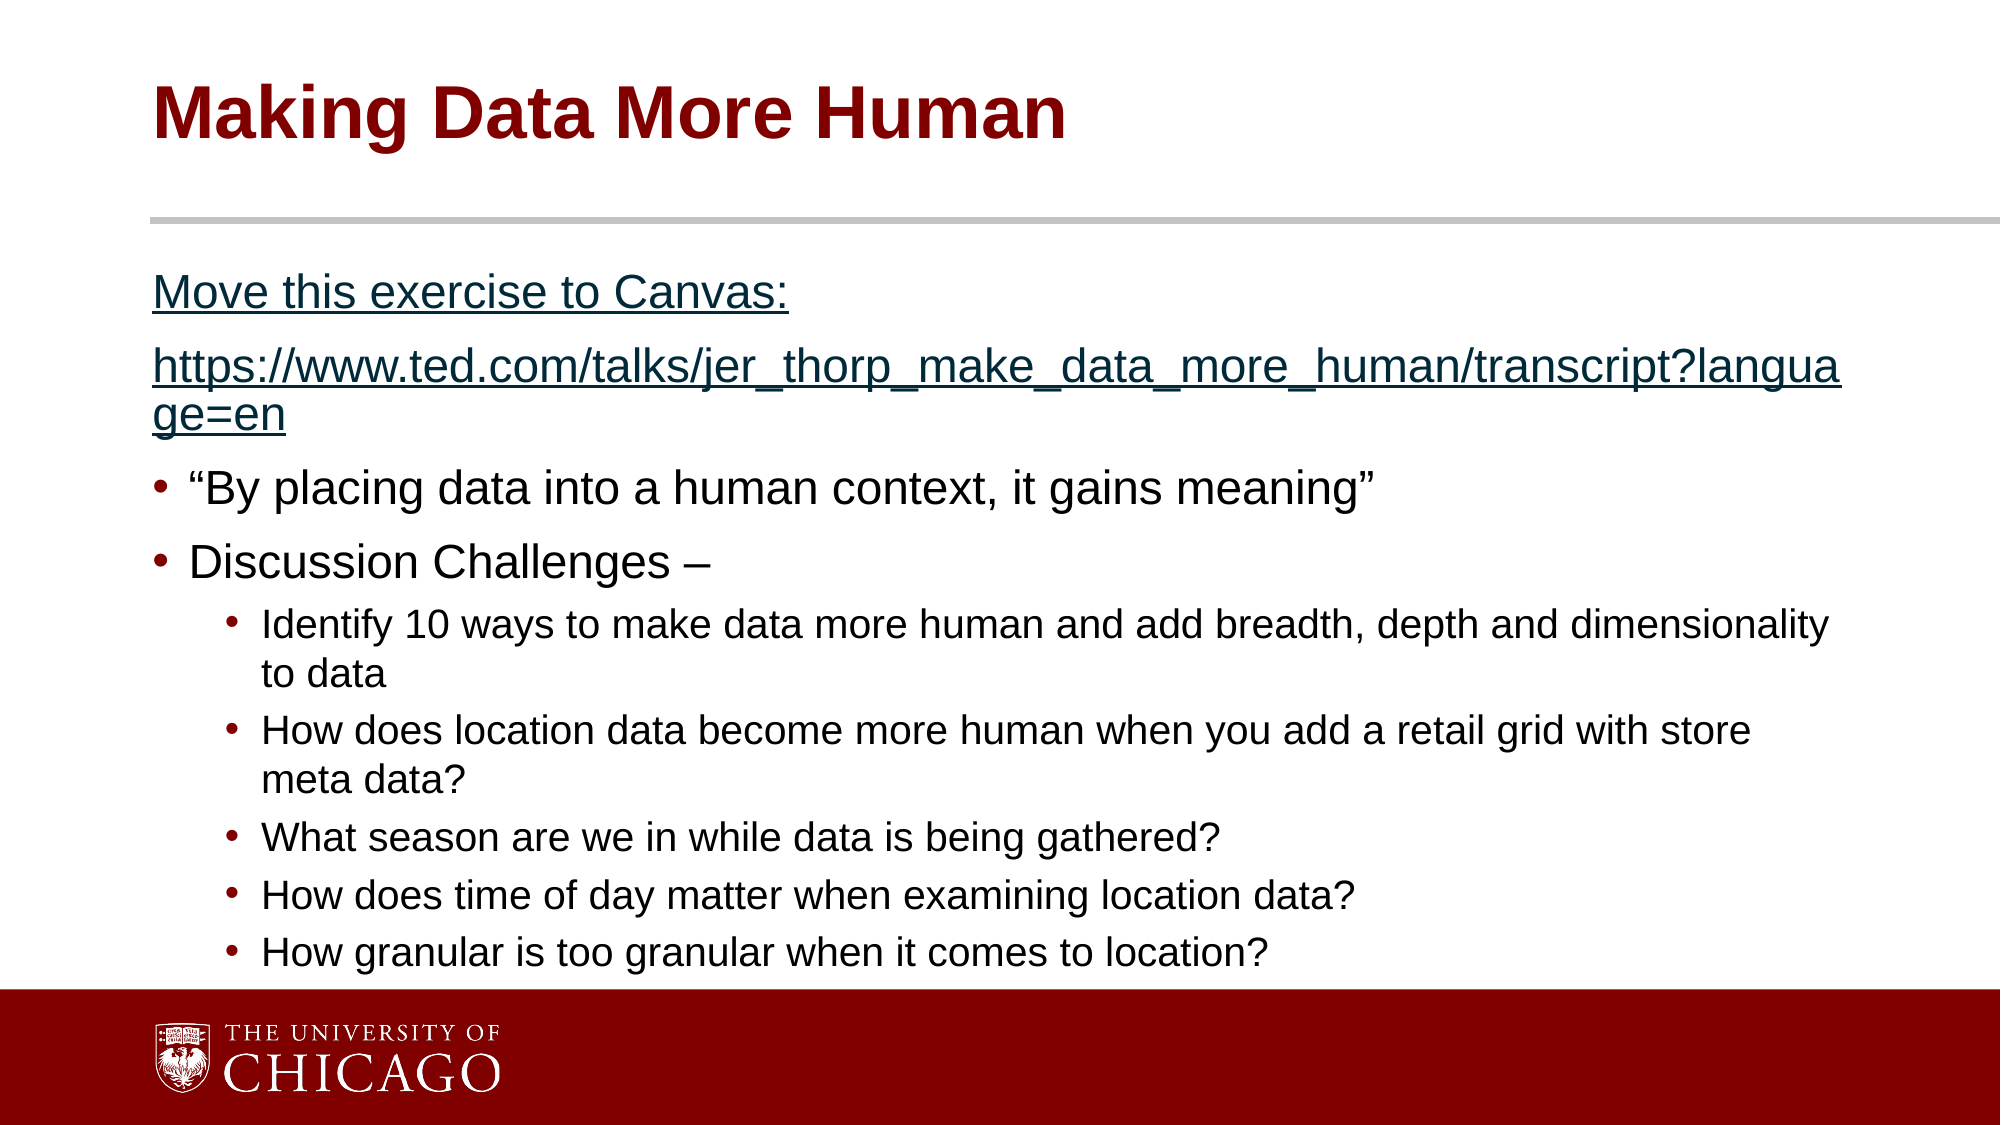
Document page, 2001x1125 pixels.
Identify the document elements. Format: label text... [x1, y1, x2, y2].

list Move this exercise to Canvas: https://www.ted.com/talks/jer_thorp_make_data_more_human/transcript?language=en “By placing data into a human context, it gains meaning” Discussion Challenges – Identify 10 ways to make data more human and add breadth, depth and dimensionality to data How does location data become more human when you add a retail grid with store meta data? What season are we in while data is being gathered? How does time of day matter when examining location data? How granular is too granular when it comes to location? [137, 253, 1863, 936]
title Making Data More Human [137, 0, 1863, 218]
